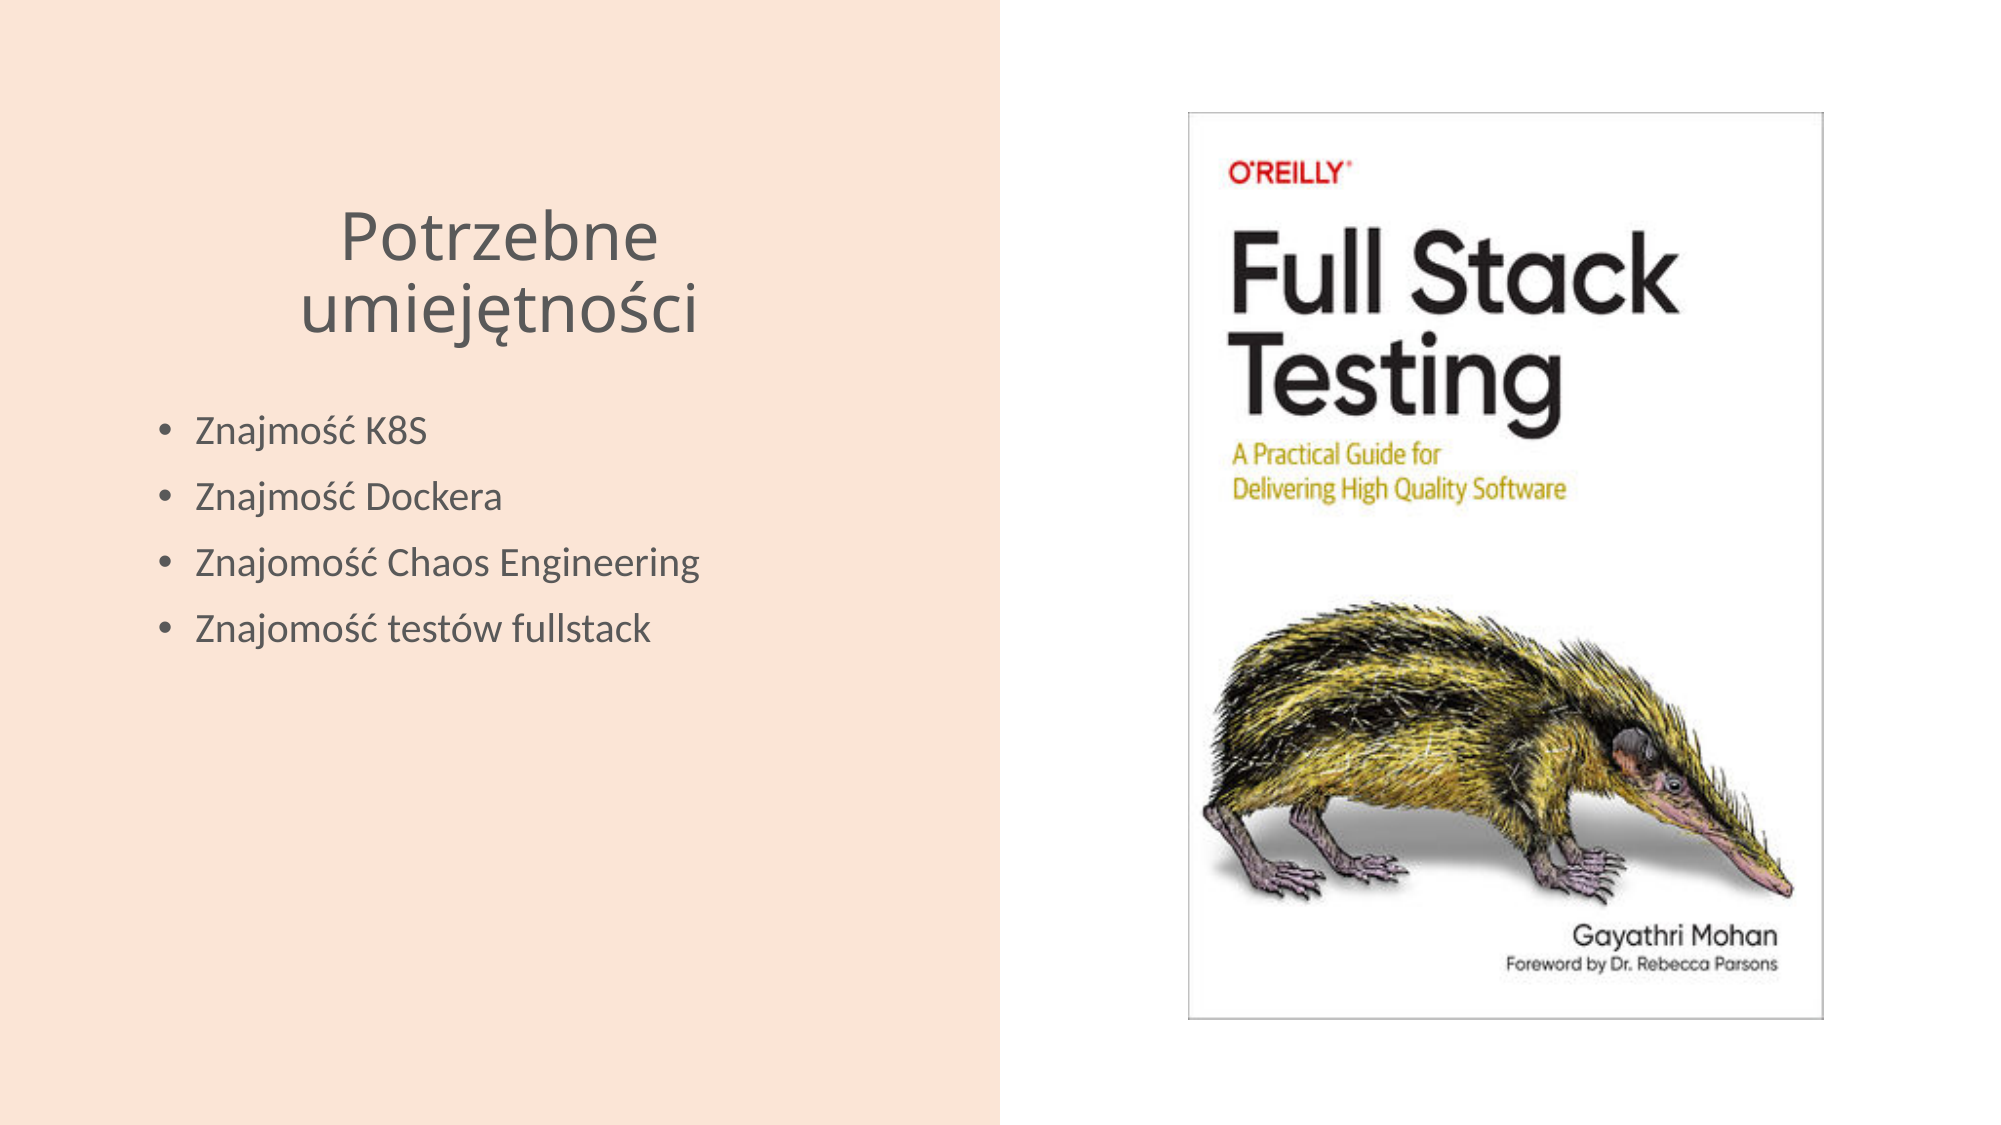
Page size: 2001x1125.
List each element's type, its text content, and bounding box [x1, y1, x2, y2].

text_box [0, 0, 1001, 1125]
picture [1188, 112, 1824, 1020]
list Znajmość K8S Znajmość Dockera Znajomość Chaos Engineering Znajomość testów fullstack [142, 401, 858, 1020]
text_box [1001, 0, 2000, 1125]
title Potrzebne umiejętności [142, 112, 858, 355]
